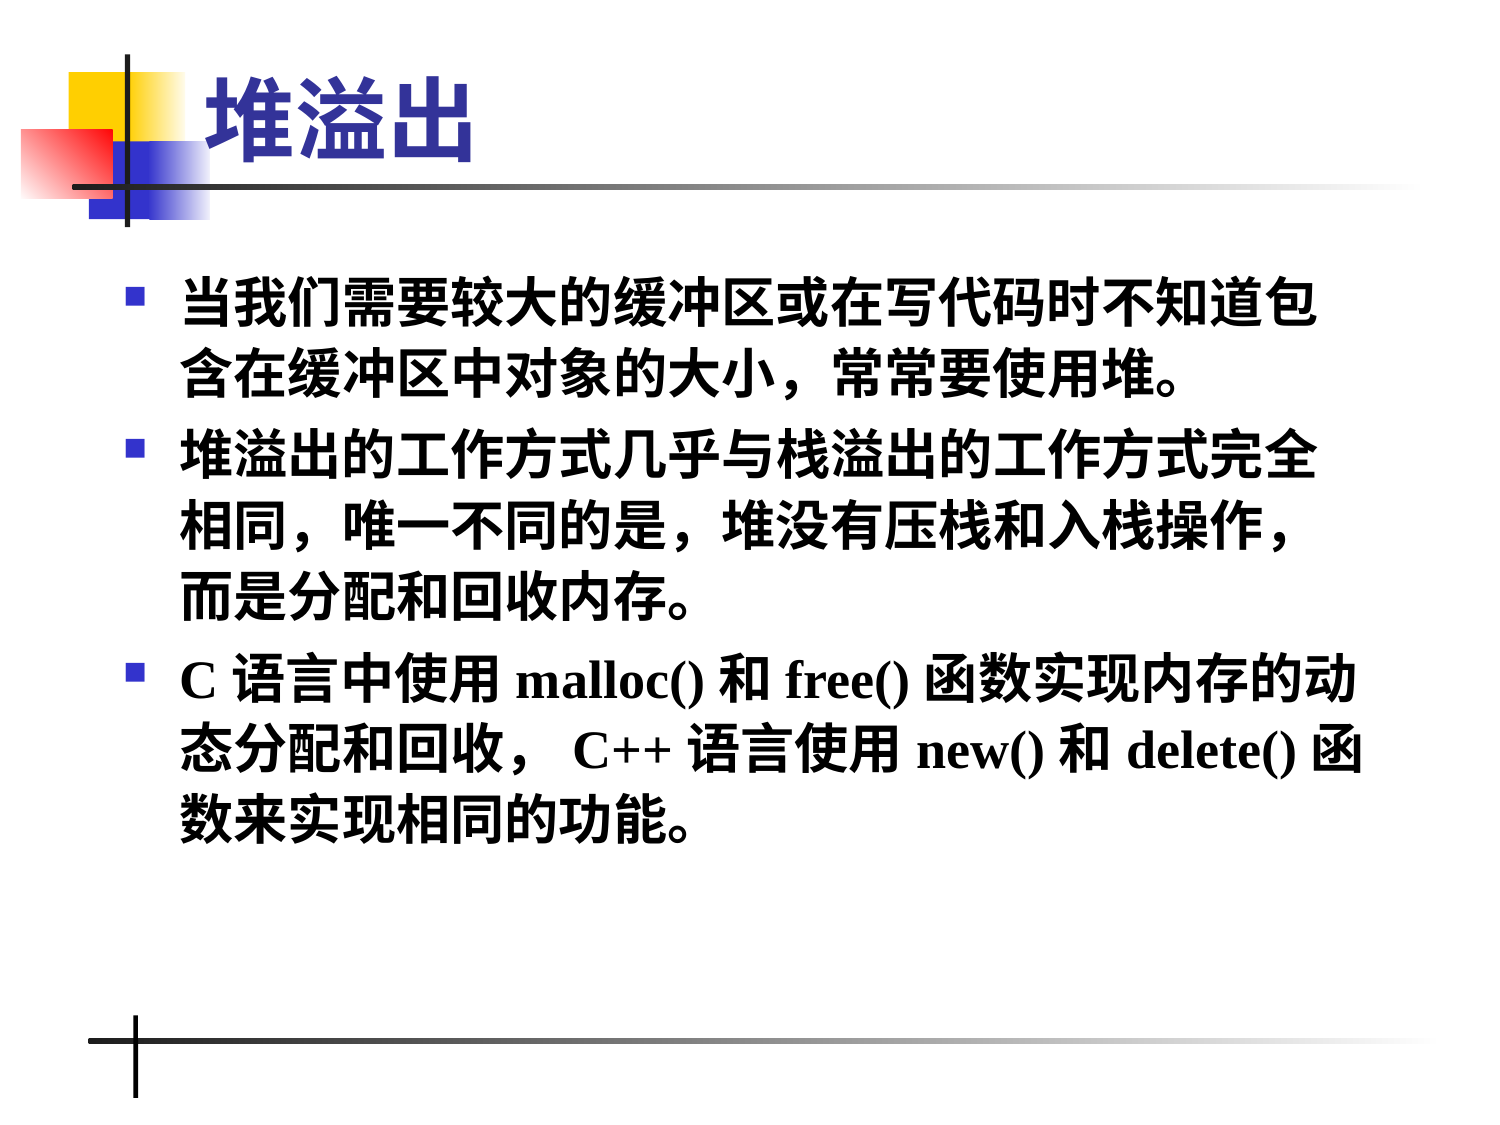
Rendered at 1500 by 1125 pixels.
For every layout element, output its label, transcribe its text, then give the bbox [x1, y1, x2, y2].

list 当我们需要较大的缓冲区或在写代码时不知道包含在缓冲区中对象的大小，常常要使用堆。 堆溢出的工作方式几乎与栈溢出的工作方式完全相同，唯一不同的是，堆没有压栈和入栈操作，而是分配和回收内存。 C语言中使用malloc()和free()函数实现内存的动态分配和回收，C++语言使用new()和delete()函数来实现相同的功能。 [107, 254, 1384, 931]
title 堆溢出 [188, 23, 1468, 181]
